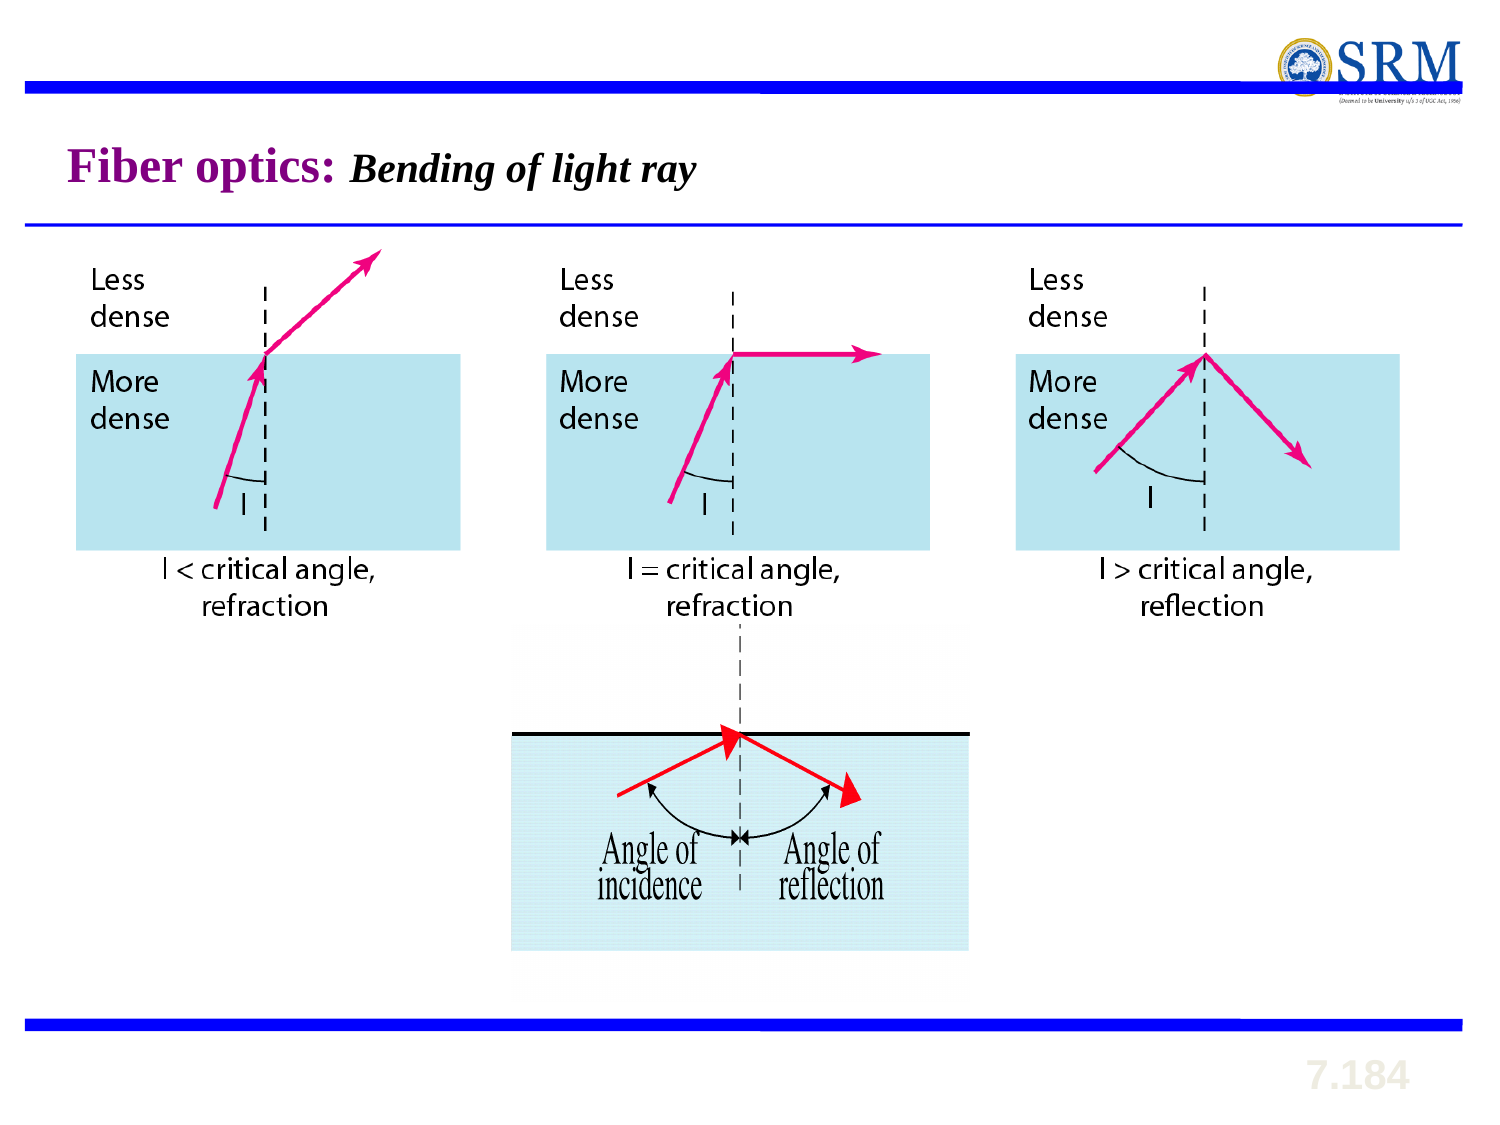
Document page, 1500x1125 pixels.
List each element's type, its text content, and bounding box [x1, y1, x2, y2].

picture [75, 249, 1401, 1003]
text_box Fiber optics: Bending of light ray [52, 124, 712, 200]
slide_number 7.184 [1074, 1042, 1425, 1103]
picture [1275, 25, 1466, 113]
